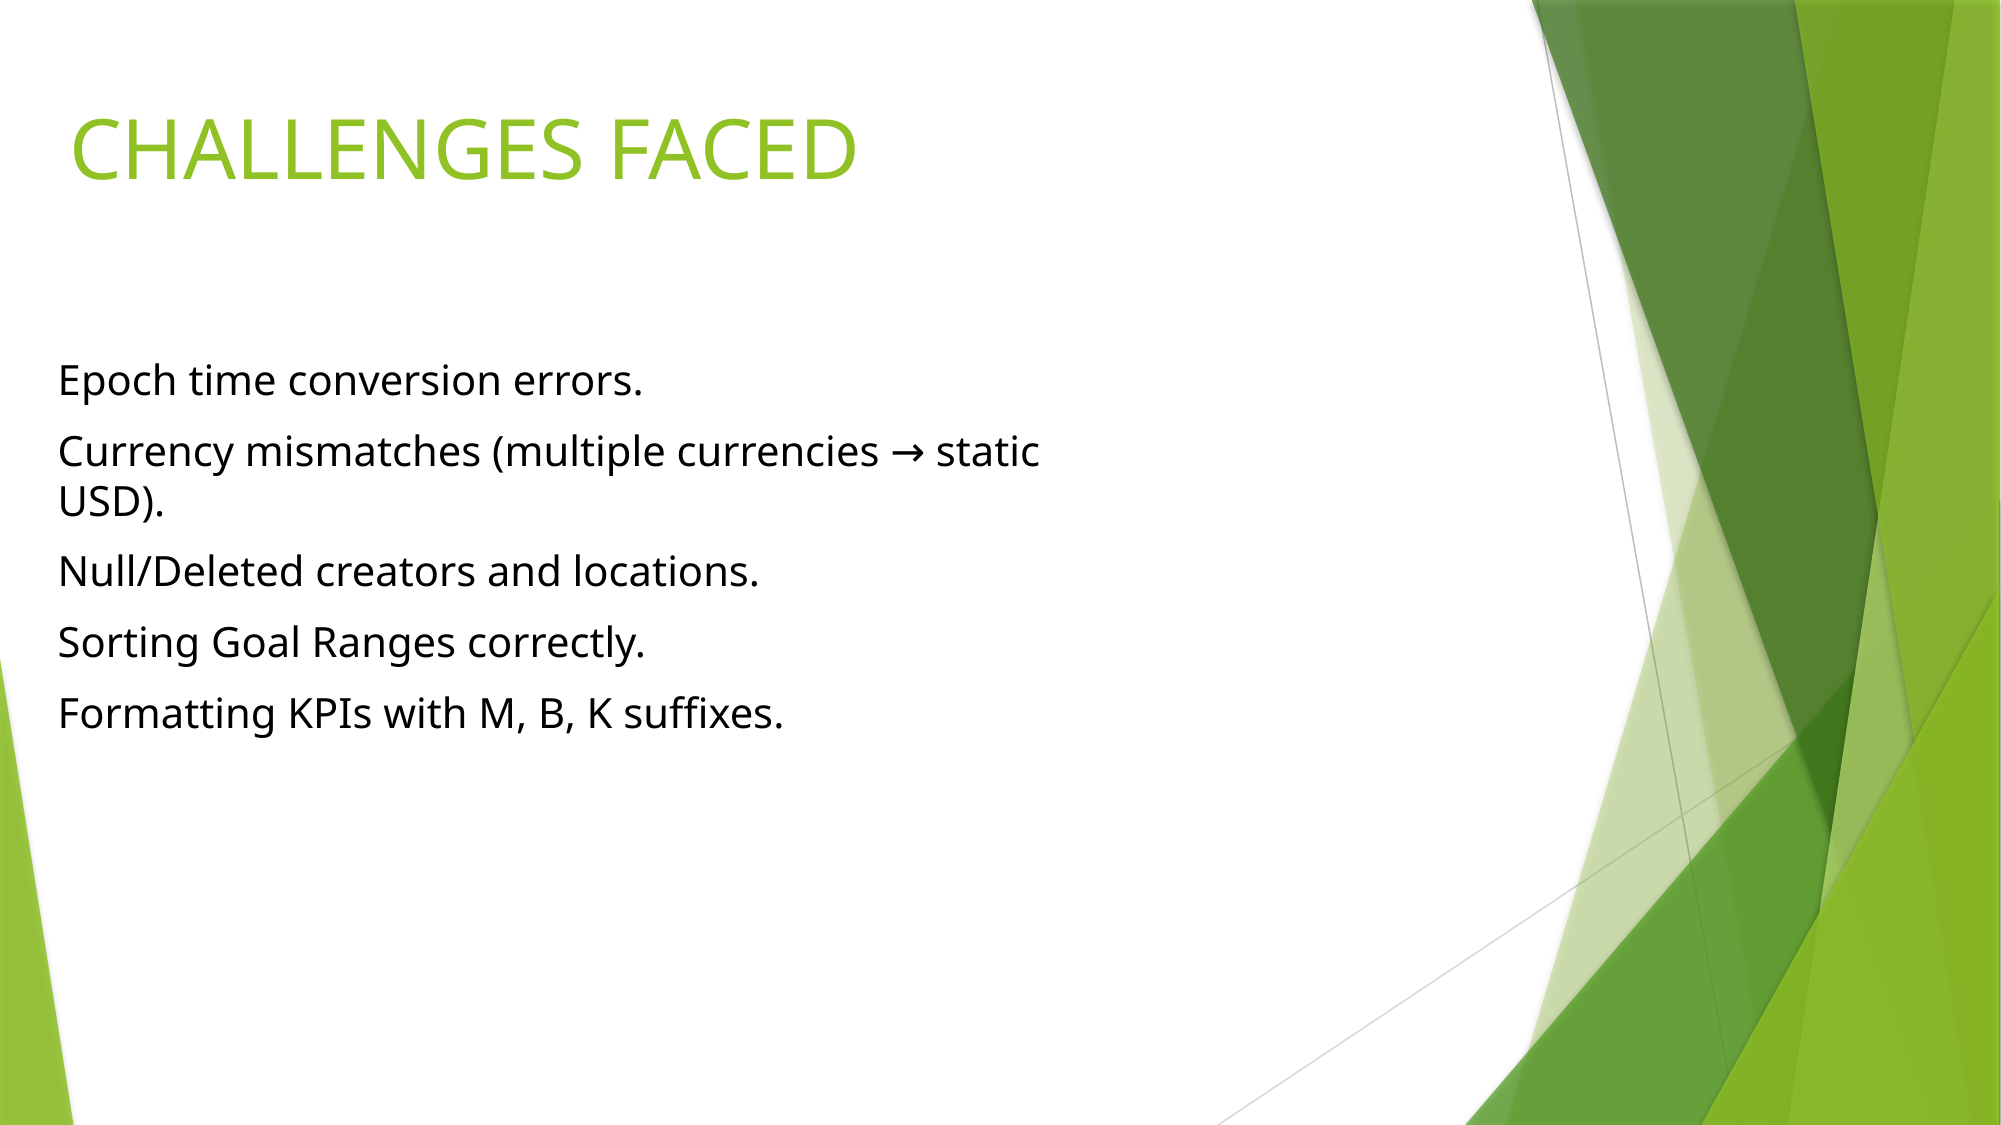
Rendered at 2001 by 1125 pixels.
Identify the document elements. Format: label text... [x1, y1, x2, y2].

title CHALLENGES FACED [54, 0, 1465, 204]
list Epoch time conversion errors. Currency mismatches (multiple currencies → static USD). Null/Deleted creators and locations. Sorting Goal Ranges correctly. Formatting KPIs with M, B, K suffixes. [42, 275, 1069, 869]
